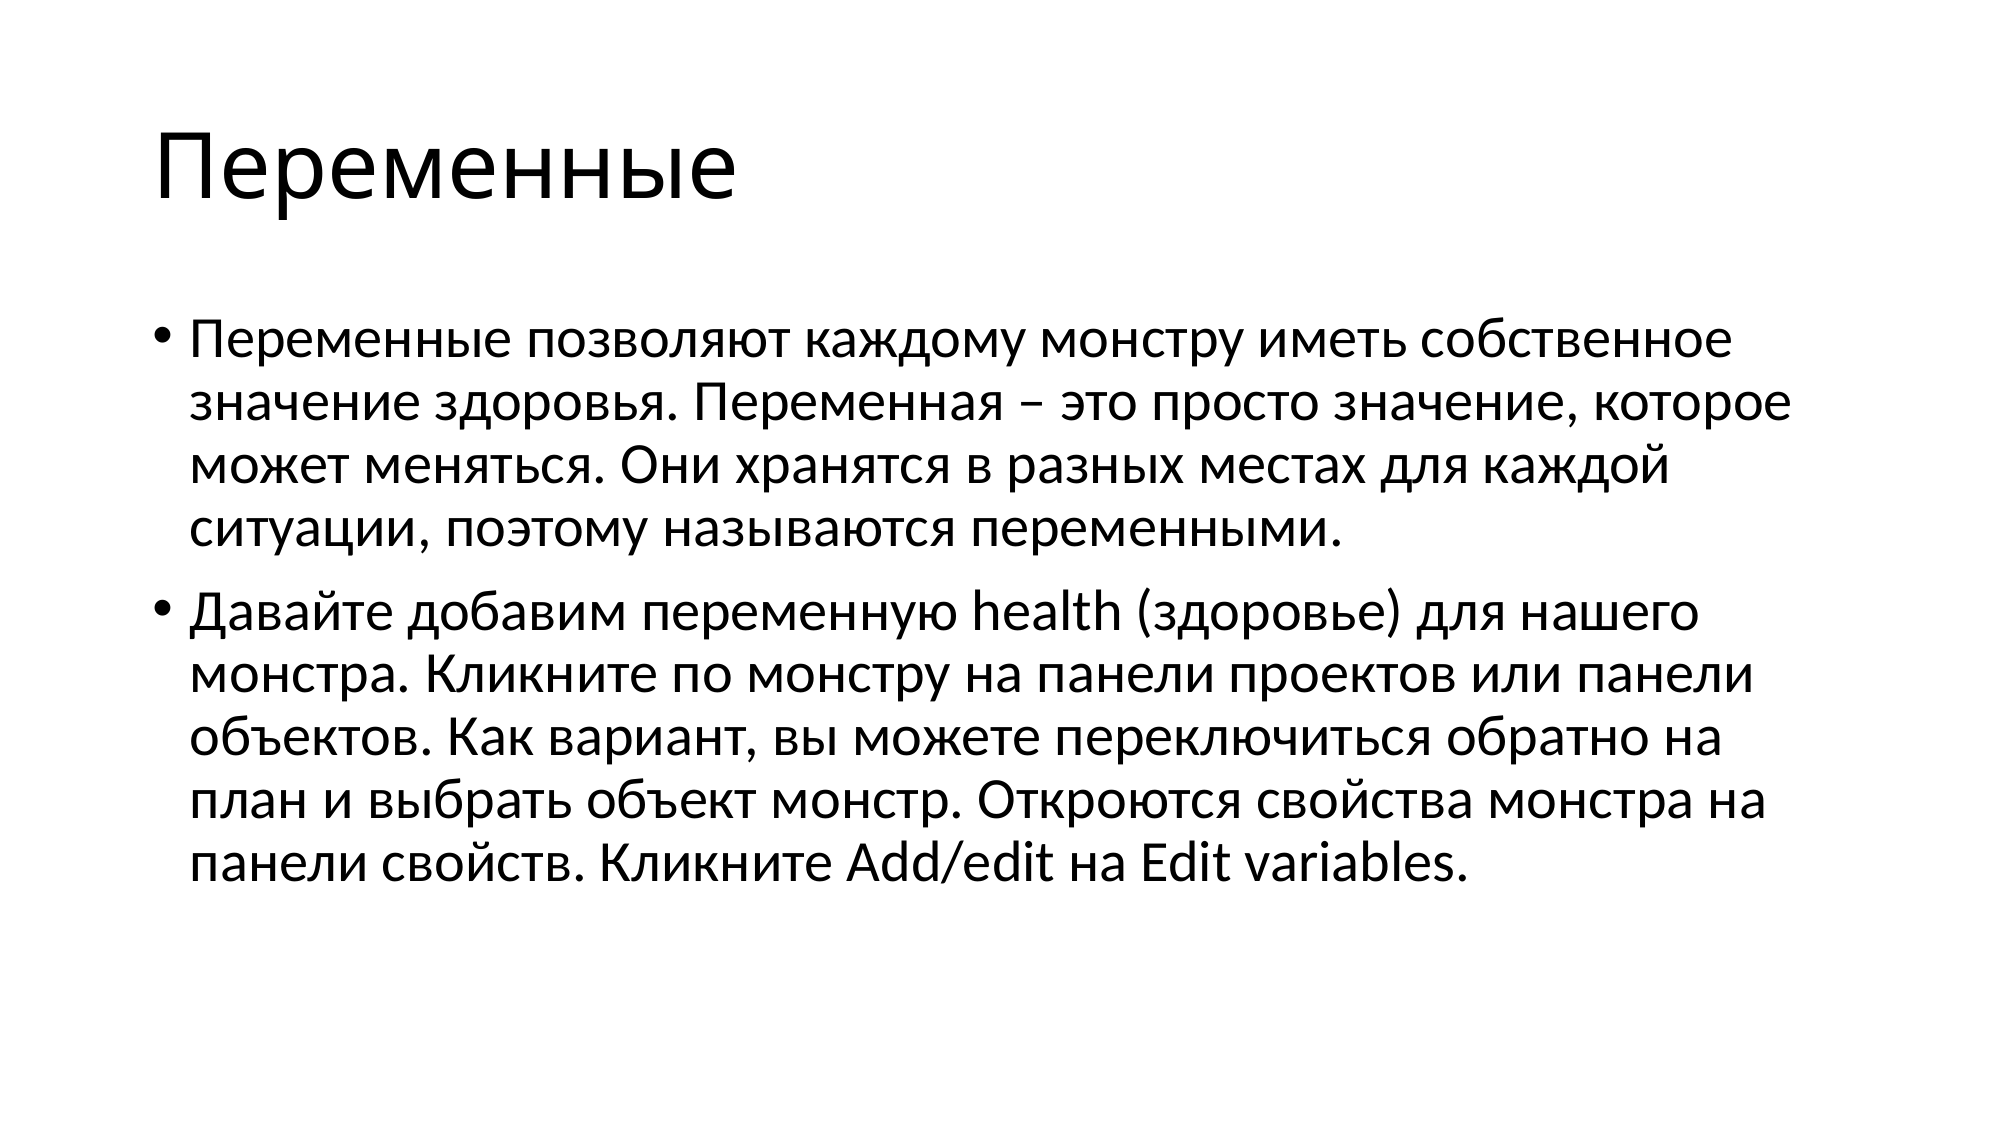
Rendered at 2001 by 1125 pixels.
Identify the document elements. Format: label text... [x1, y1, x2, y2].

list Переменные позволяют каждому монстру иметь собственное значение здоровья. Переменная – это просто значение, которое может меняться. Они хранятся в разных местах для каждой ситуации, поэтому называются переменными. Давайте добавим переменную health (здоровье) для нашего монстра. Кликните по монстру на панели проектов или панели объектов. Как вариант, вы можете переключиться обратно на план и выбрать объект монстр. Откроются свойства монстра на панели свойств. Кликните Add/edit на Edit variables. [137, 299, 1863, 1014]
title Переменные [137, 59, 1863, 278]
